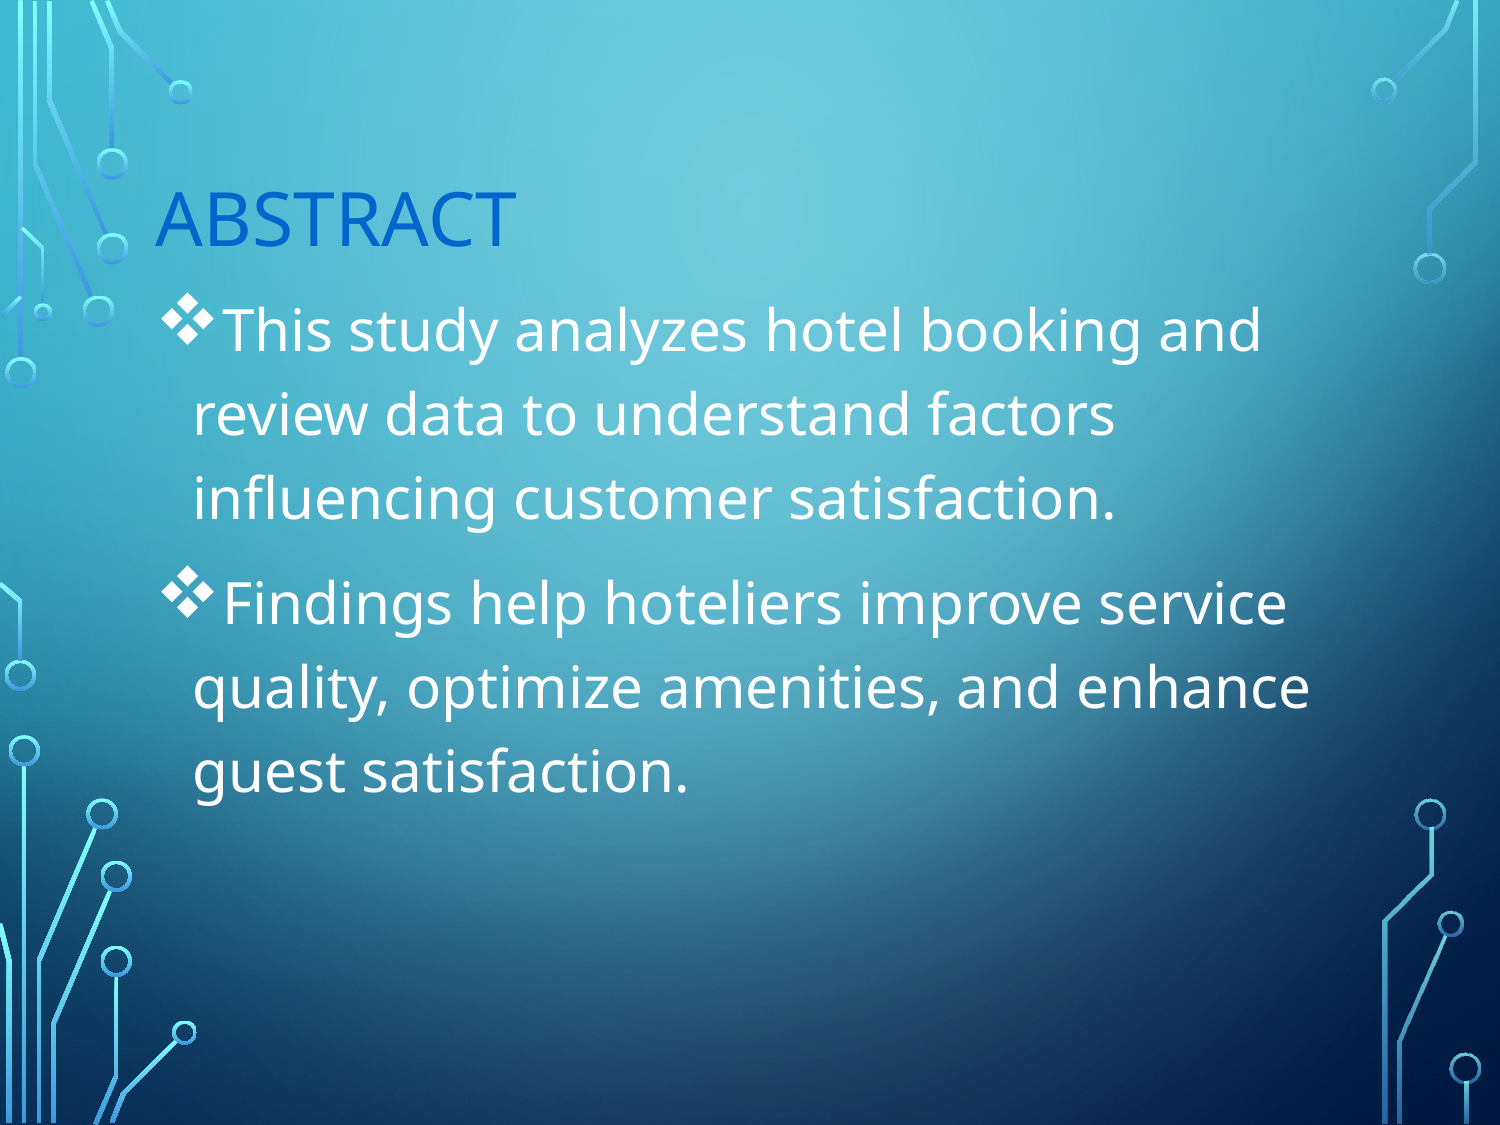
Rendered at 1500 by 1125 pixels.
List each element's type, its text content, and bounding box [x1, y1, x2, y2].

title Abstract [140, 101, 1360, 272]
list This study analyzes hotel booking and review data to understand factors influencing customer satisfaction. Findings help hoteliers improve service quality, optimize amenities, and enhance guest satisfaction. [140, 272, 1360, 853]
